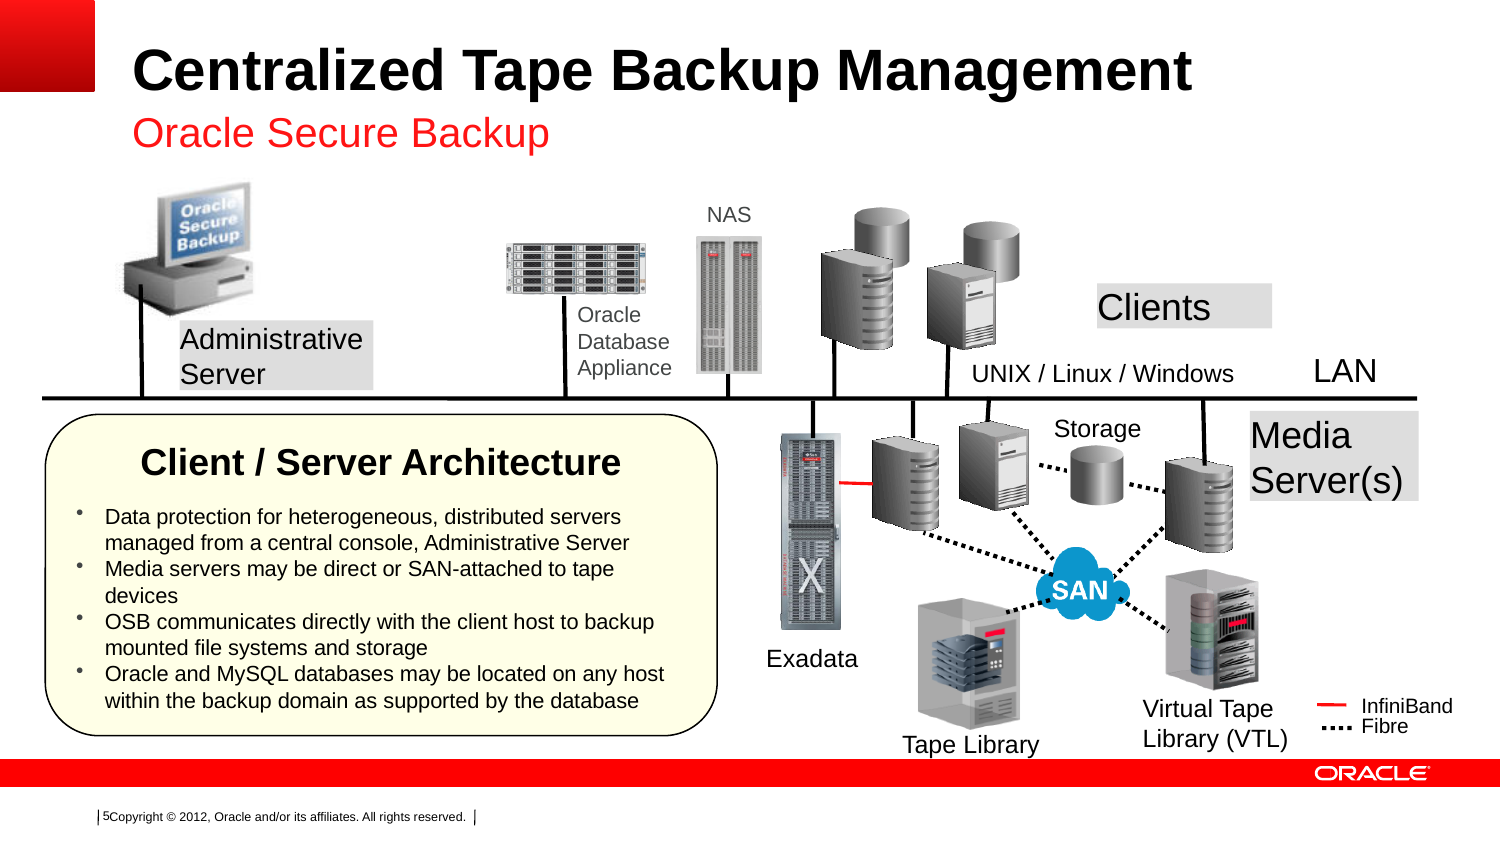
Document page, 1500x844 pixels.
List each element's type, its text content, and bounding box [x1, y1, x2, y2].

text_box InfiniBand [1346, 684, 1479, 705]
text_box Tape Library [887, 720, 1072, 766]
title Centralized Tape Backup Management [131, 40, 1483, 105]
text_box Administrative Server [179, 320, 374, 391]
text_box Storage [1038, 405, 1171, 451]
text_box UNIX / Linux / Windows [956, 350, 1280, 396]
text_box Clients [1097, 283, 1273, 329]
picture [504, 241, 647, 296]
picture [780, 433, 841, 630]
picture [1156, 564, 1266, 694]
text_box LAN [1298, 342, 1399, 410]
picture [958, 420, 1030, 512]
picture [1032, 541, 1134, 626]
text_box Media Server(s) [1249, 410, 1419, 501]
list Oracle Secure Backup [131, 105, 1483, 157]
text_box Virtual Tape Library (VTL) [1127, 684, 1313, 760]
text_box Fibre [1346, 705, 1479, 746]
picture [872, 436, 940, 532]
text_box Client / Server Architecture Data protection for heterogeneous, distributed servers managed from a central console, Administrative Server Media servers may be direct or SAN-attached to tape devices OSB communicates directly with the client host to backup mounted file systems and storage Oracle and MySQL databases may be located on any host within the backup domain as supported by the database [45, 414, 718, 736]
text_box NAS [692, 193, 769, 235]
picture [927, 219, 1023, 351]
picture [1165, 457, 1233, 554]
text_box Exadata [751, 634, 883, 680]
picture [0, 759, 1500, 787]
text_box Oracle Database Appliance [562, 293, 694, 388]
picture [1067, 443, 1127, 507]
picture [696, 236, 763, 374]
picture [821, 204, 913, 351]
picture [115, 177, 262, 321]
picture [910, 593, 1030, 735]
